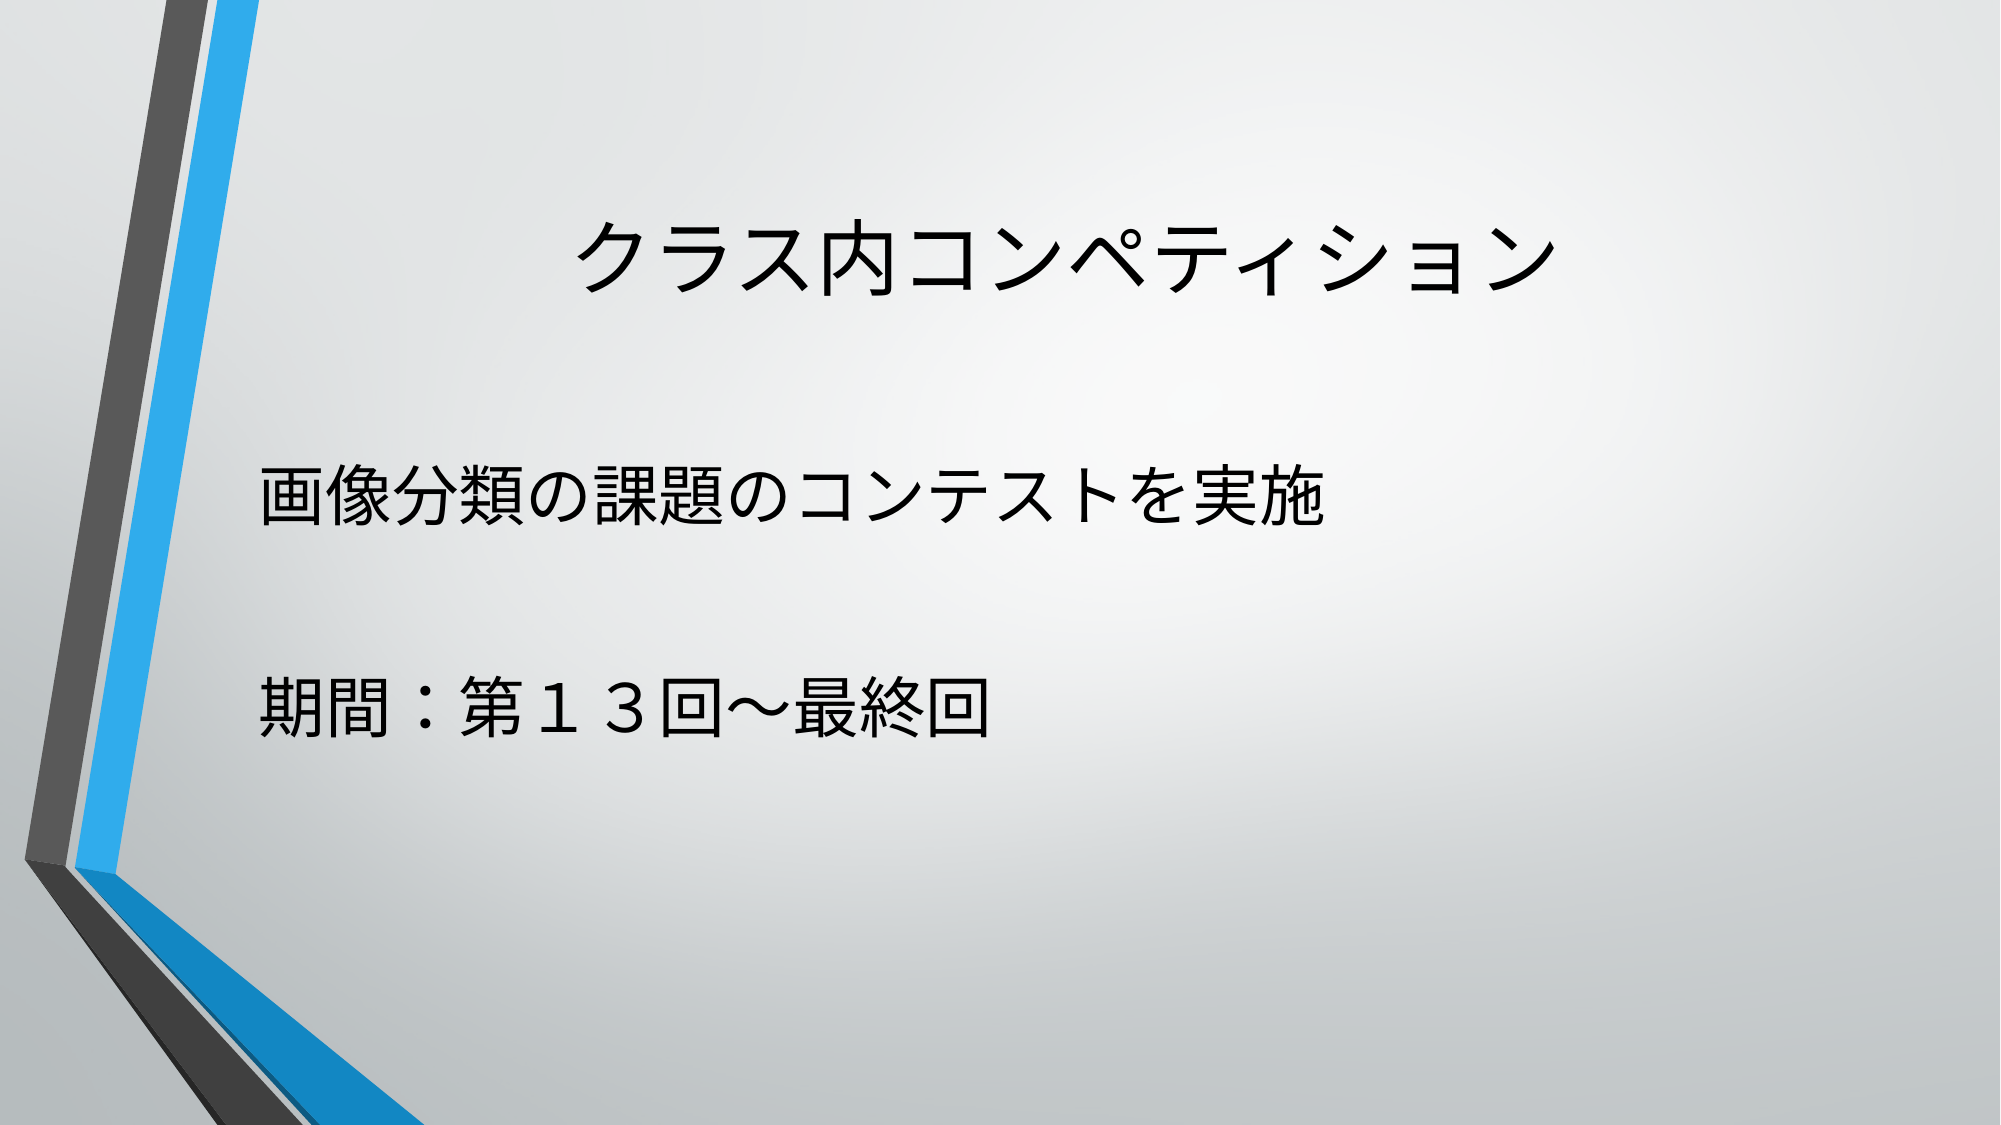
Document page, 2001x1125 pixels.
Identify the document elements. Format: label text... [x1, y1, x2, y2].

list 画像分類の課題のコンテストを実施 期間：第１３回〜最終回 [243, 343, 1887, 856]
title クラス内コンペティション [243, 112, 1887, 343]
